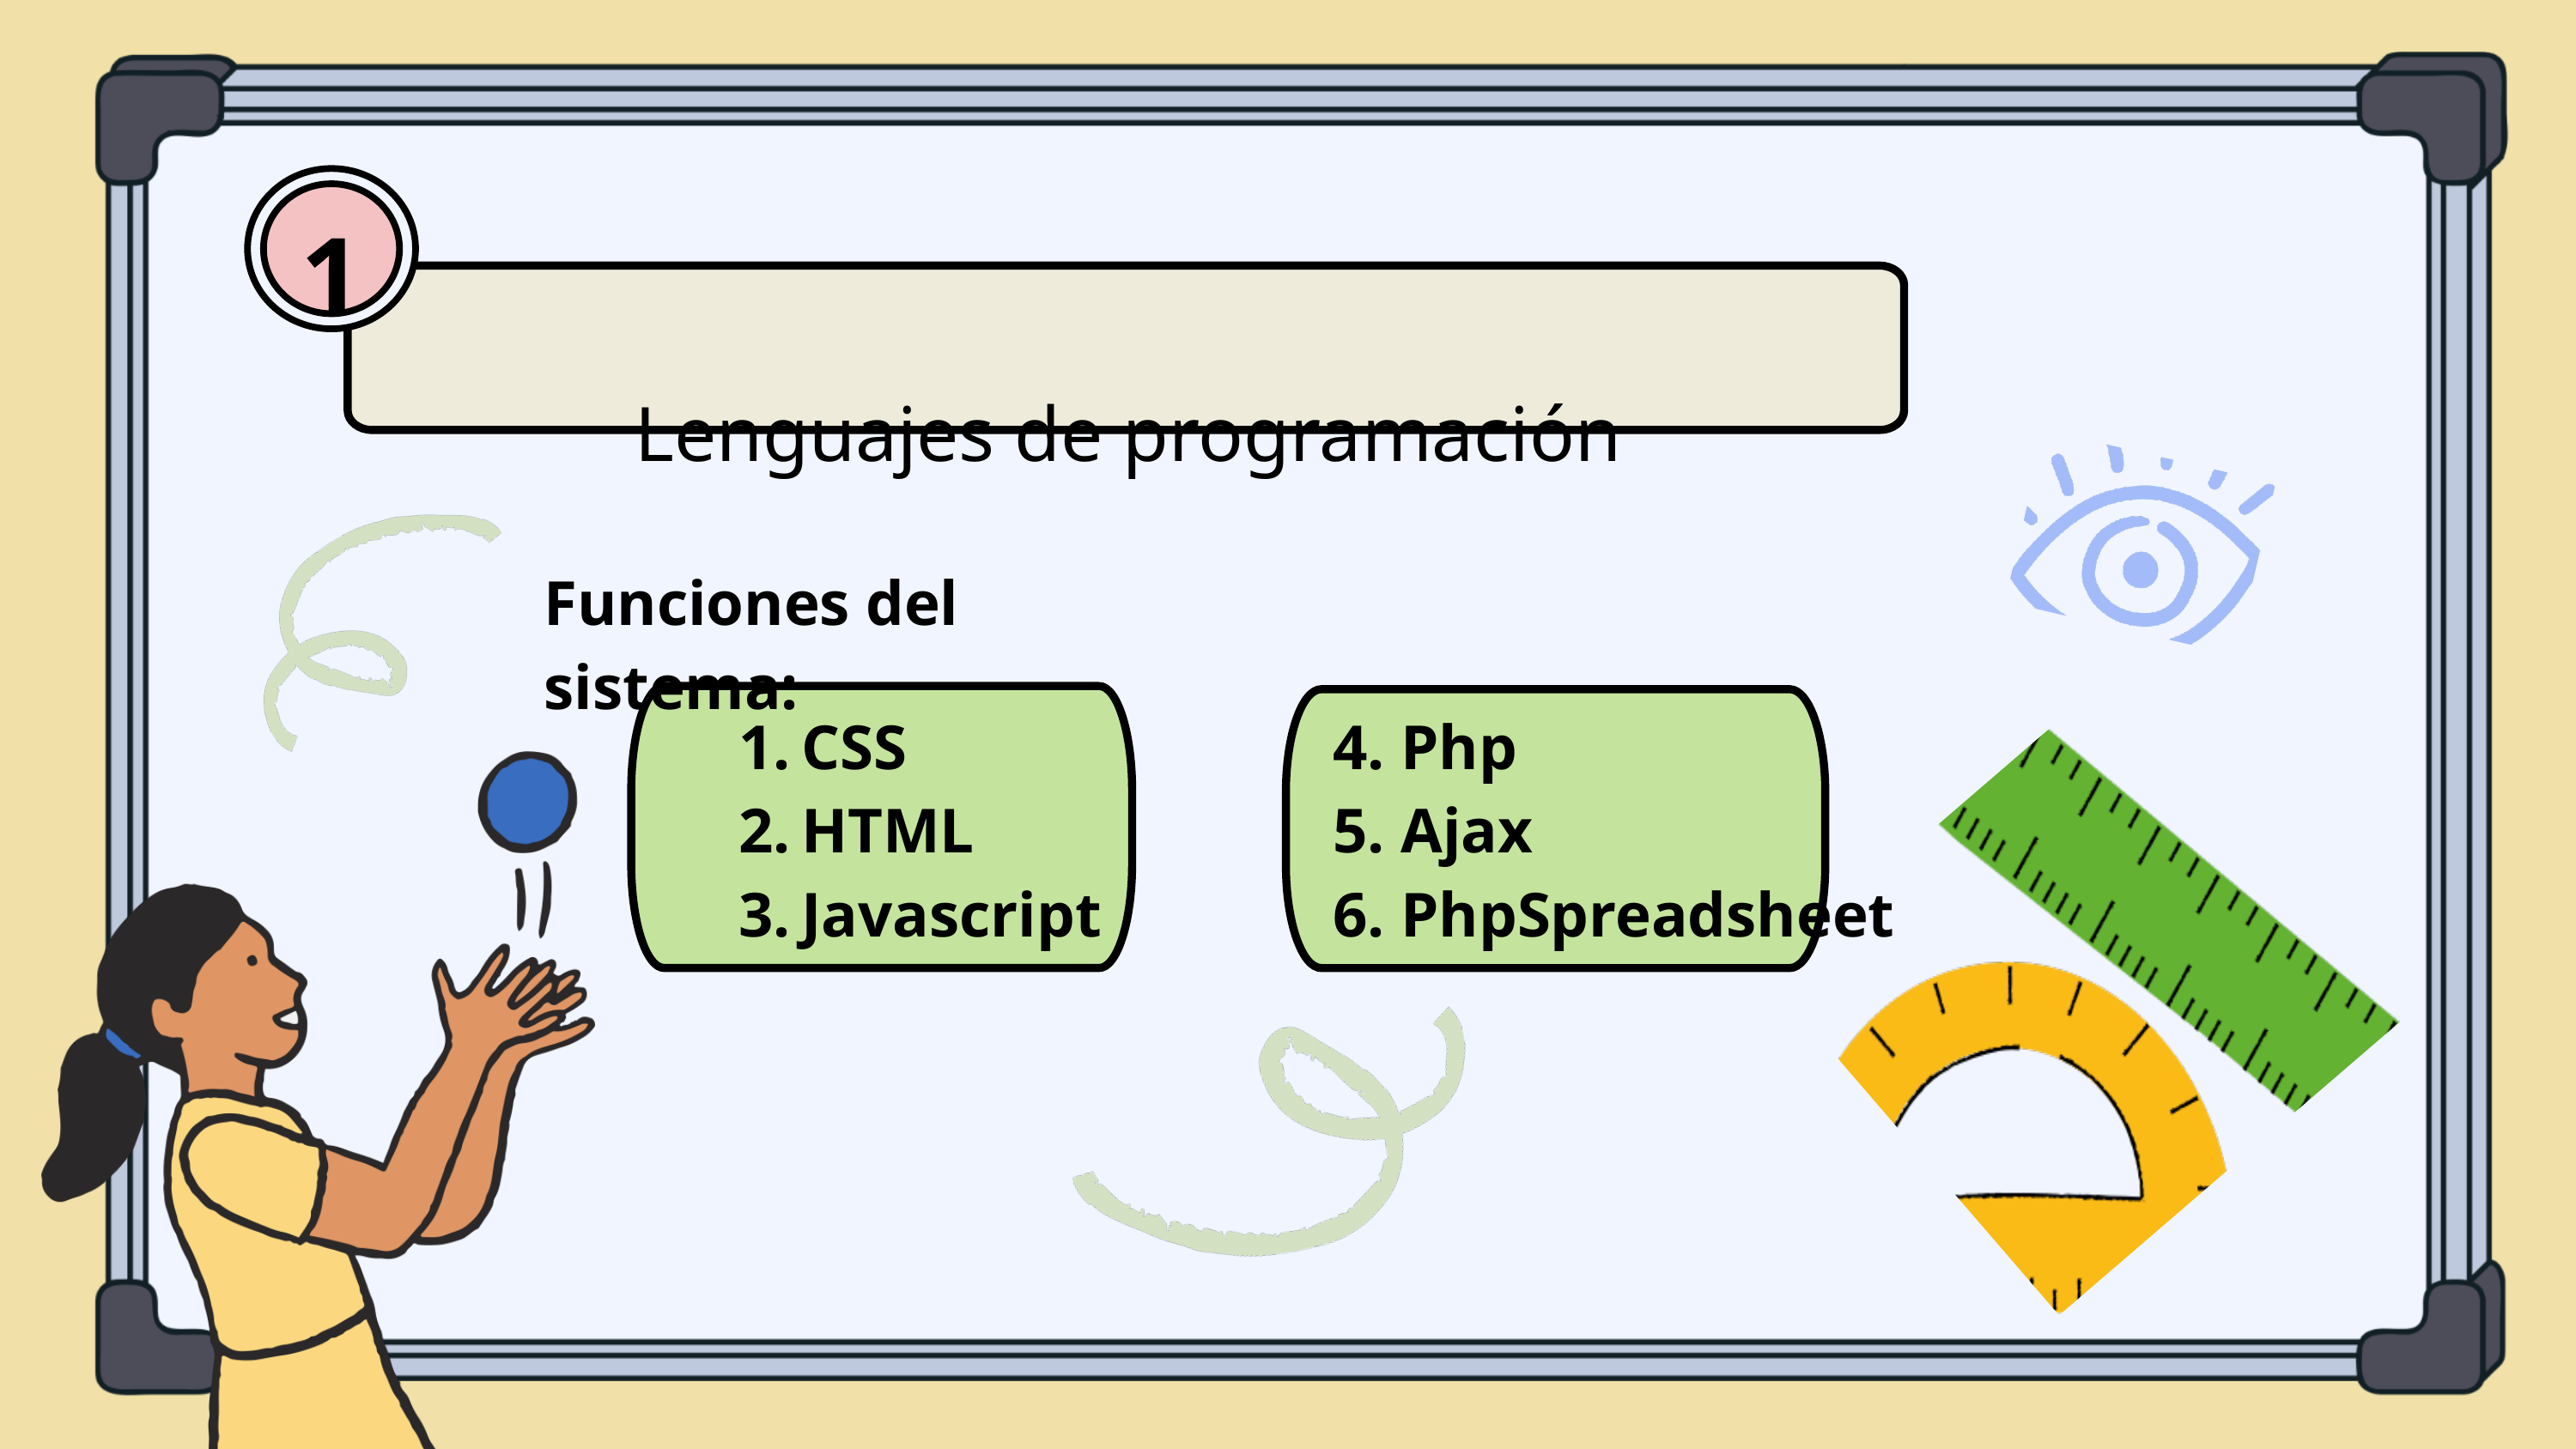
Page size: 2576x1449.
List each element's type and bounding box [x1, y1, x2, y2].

text_box [630, 666, 1133, 968]
text_box [247, 168, 1905, 431]
picture [39, 52, 2511, 1449]
text_box [1285, 670, 1826, 968]
